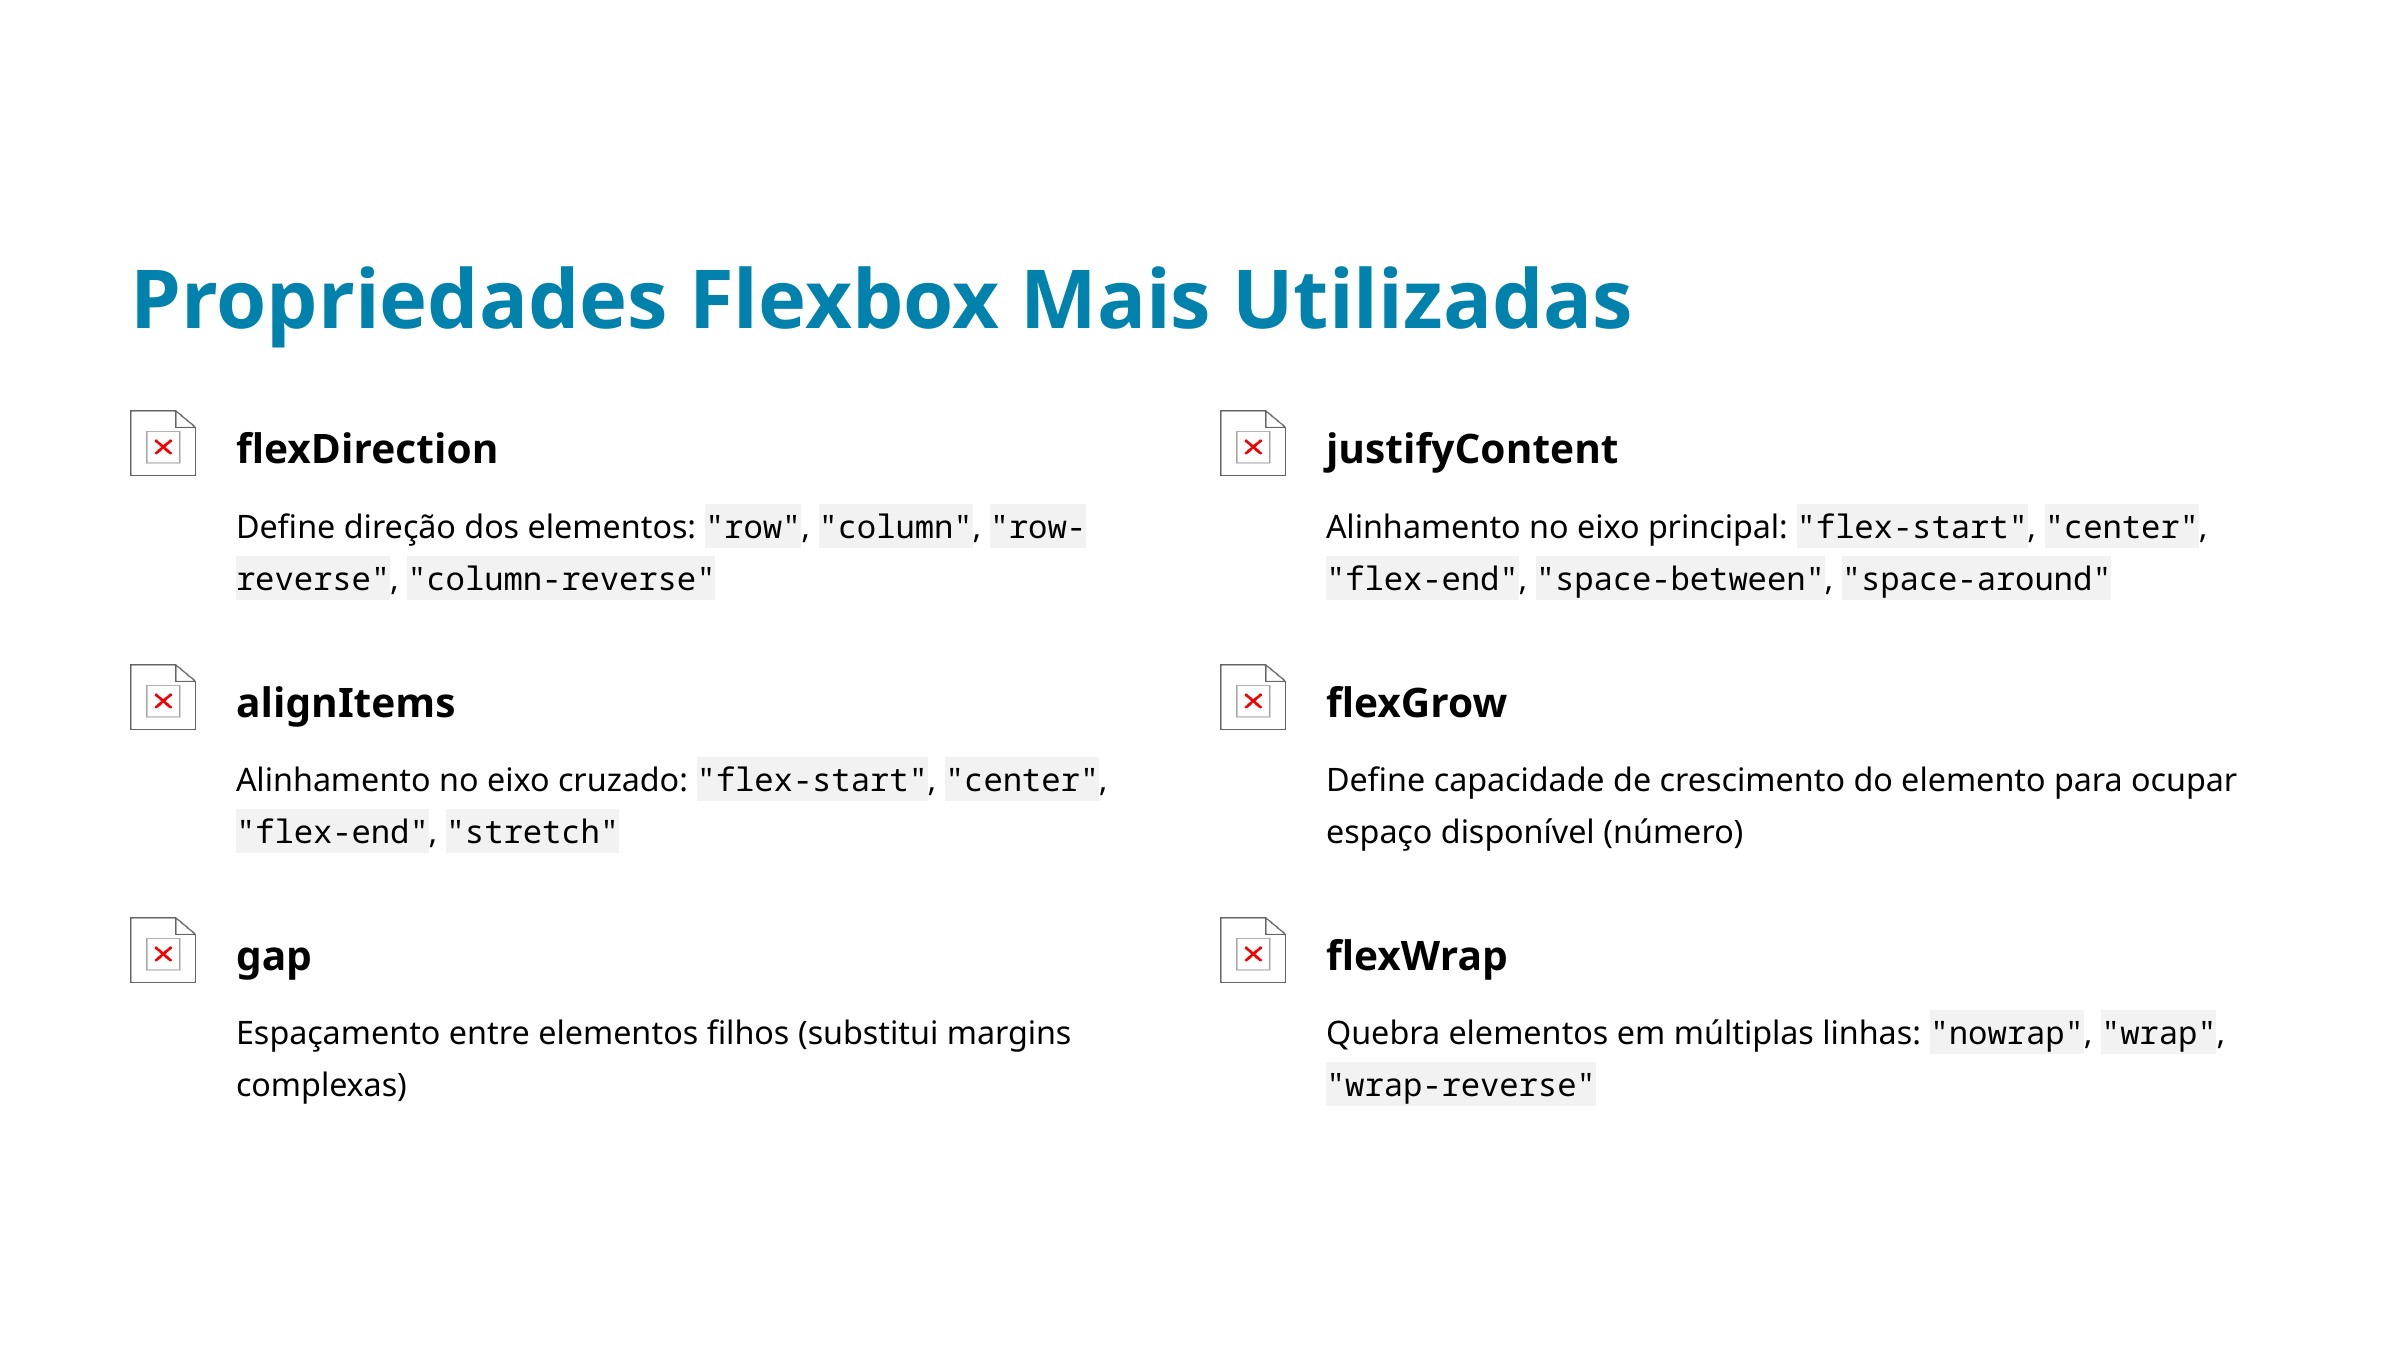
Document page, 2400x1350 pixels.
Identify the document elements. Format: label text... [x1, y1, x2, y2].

text_box flexWrap [1326, 928, 1734, 980]
text_box gap [235, 928, 643, 980]
picture [130, 410, 196, 476]
picture [1220, 917, 1286, 983]
text_box Alinhamento no eixo cruzado: "flex-start", "center", "flex-end", "stretch" [235, 745, 1180, 853]
text_box flexDirection [235, 422, 643, 473]
text_box Alinhamento no eixo principal: "flex-start", "center", "flex-end", "space-between", "space-around" [1326, 492, 2270, 599]
text_box Propriedades Flexbox Mais Utilizadas [130, 244, 1572, 346]
text_box alignItems [235, 675, 643, 727]
text_box Quebra elementos em múltiplas linhas: "nowrap", "wrap", "wrap-reverse" [1326, 999, 2270, 1106]
text_box justifyContent [1326, 422, 1734, 473]
picture [1220, 410, 1286, 476]
picture [130, 664, 196, 730]
text_box Define capacidade de crescimento do elemento para ocupar espaço disponível (número) [1326, 745, 2270, 850]
text_box Define direção dos elementos: "row", "column", "row-reverse", "column-reverse" [235, 492, 1180, 599]
text_box Espaçamento entre elementos filhos (substitui margins complexas) [235, 999, 1180, 1104]
picture [1220, 664, 1286, 730]
text_box flexGrow [1326, 675, 1734, 727]
picture [130, 917, 196, 983]
